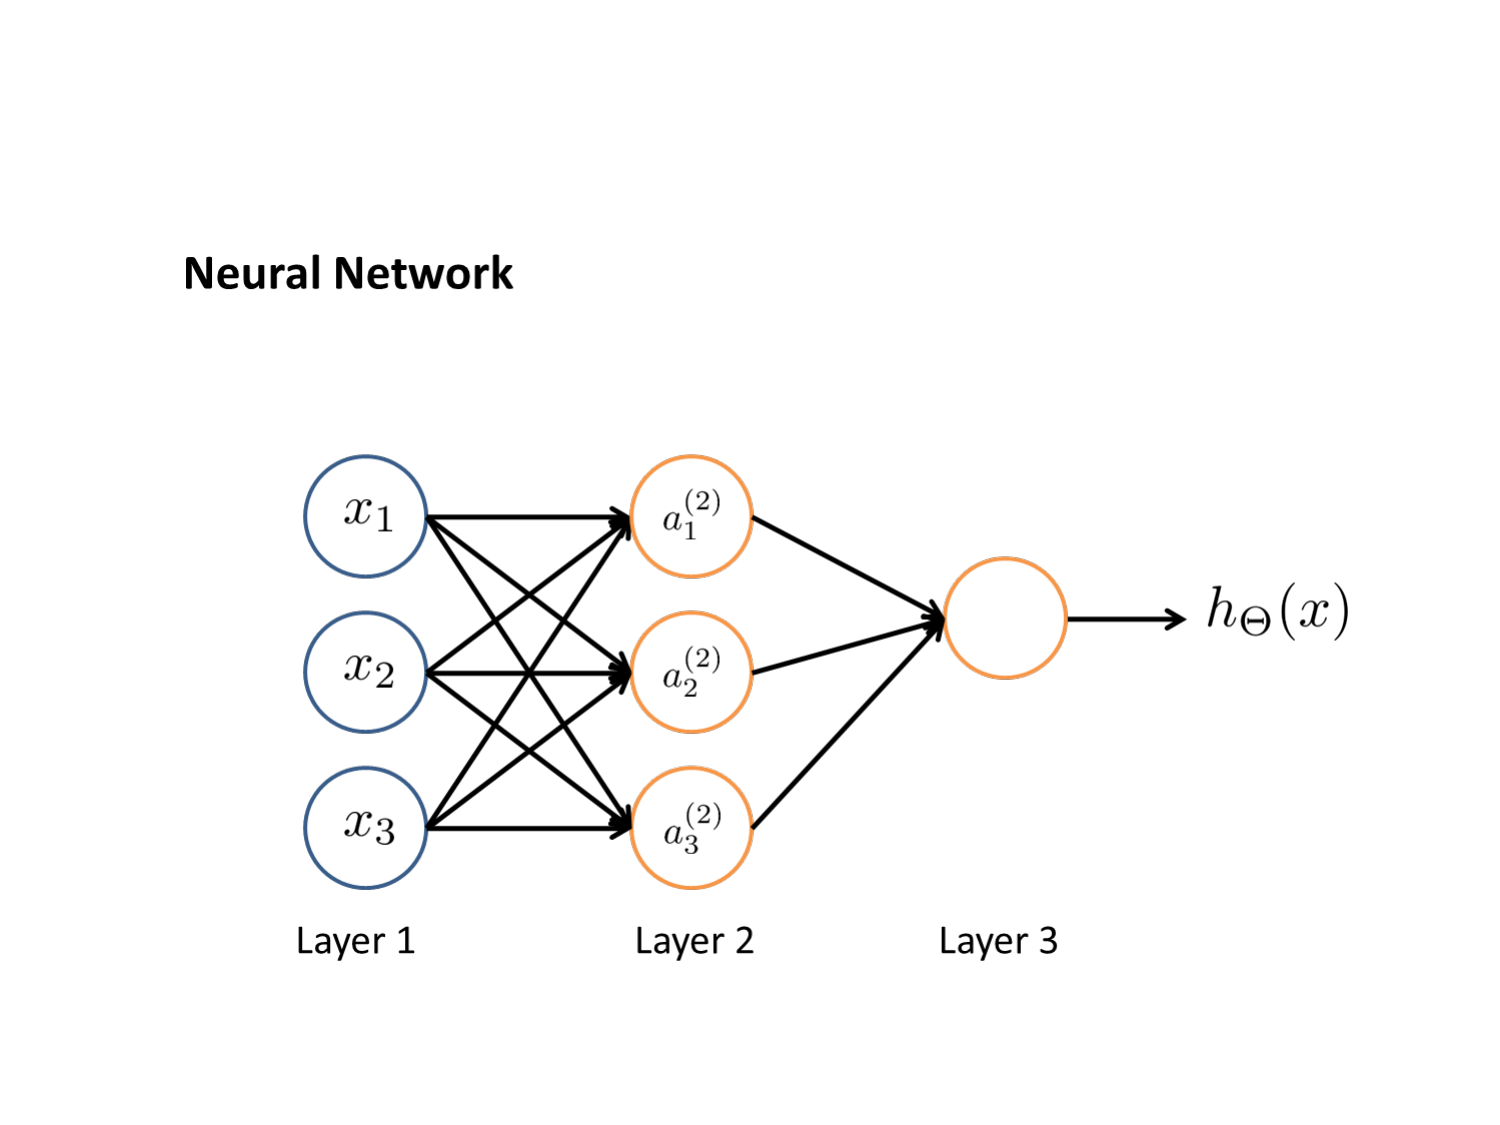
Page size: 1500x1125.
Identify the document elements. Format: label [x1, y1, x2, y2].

picture [152, 226, 1348, 990]
